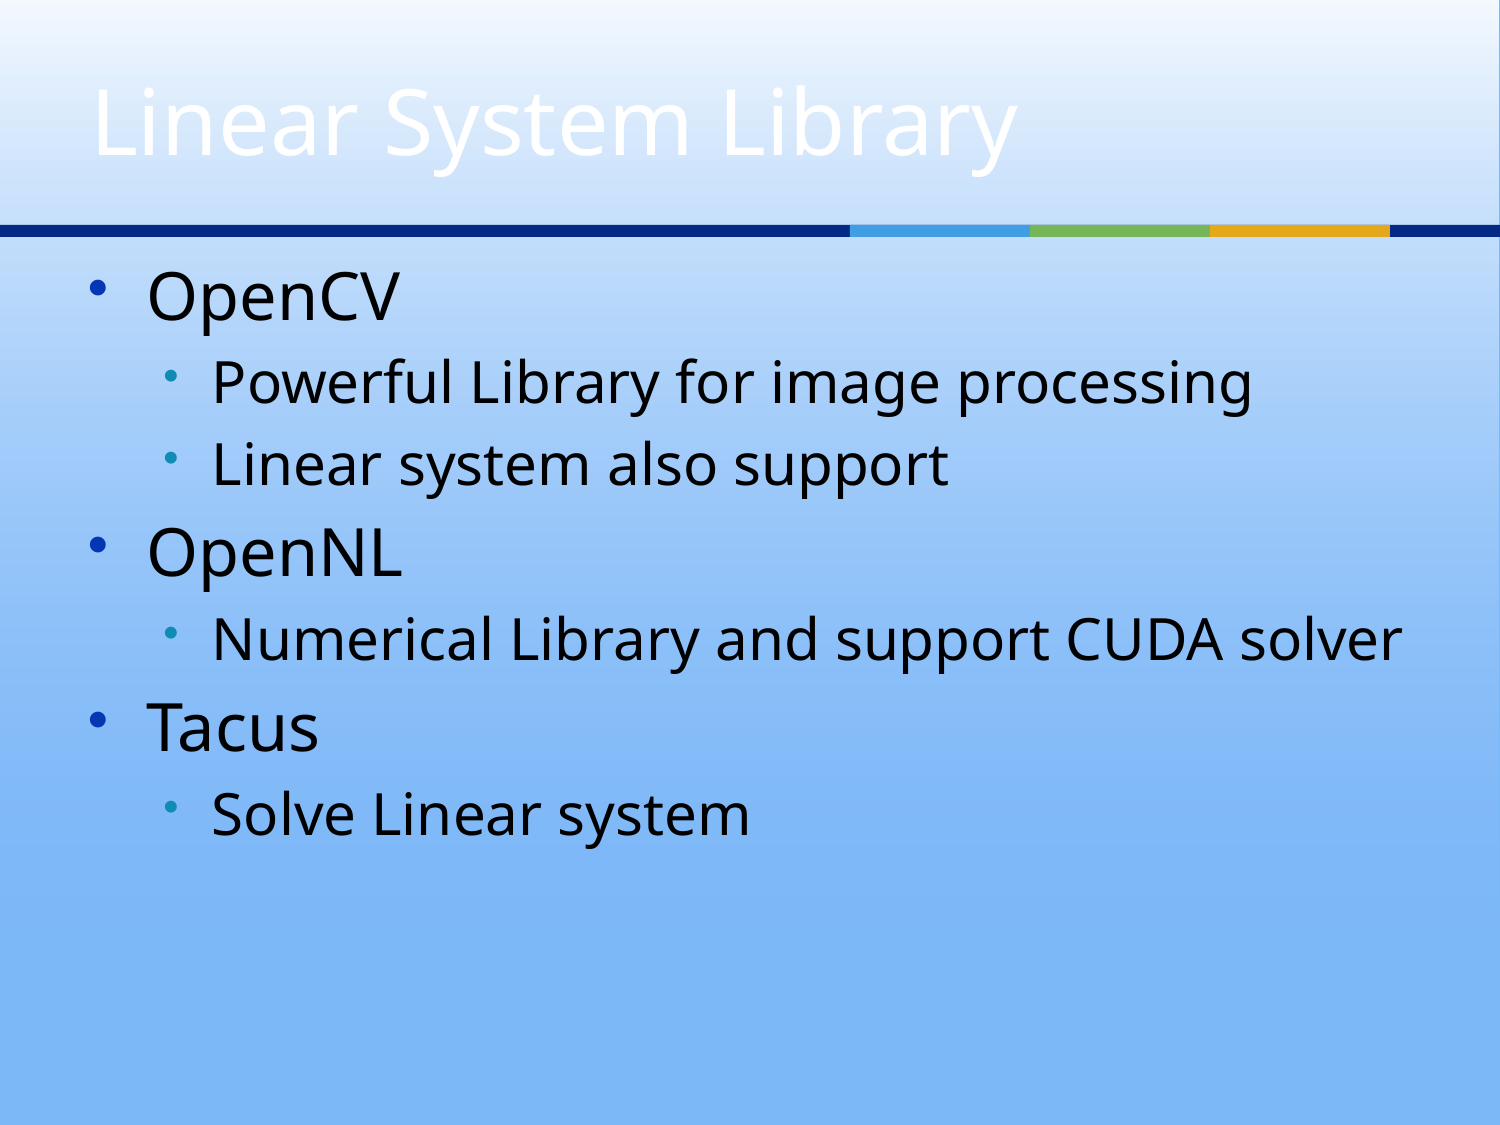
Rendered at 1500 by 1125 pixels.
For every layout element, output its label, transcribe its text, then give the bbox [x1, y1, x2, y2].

list OpenCV Powerful Library for image processing Linear system also support OpenNL Numerical Library and support CUDA solver Tacus Solve Linear system [75, 246, 1425, 1005]
title Linear System Library [75, 24, 1425, 213]
